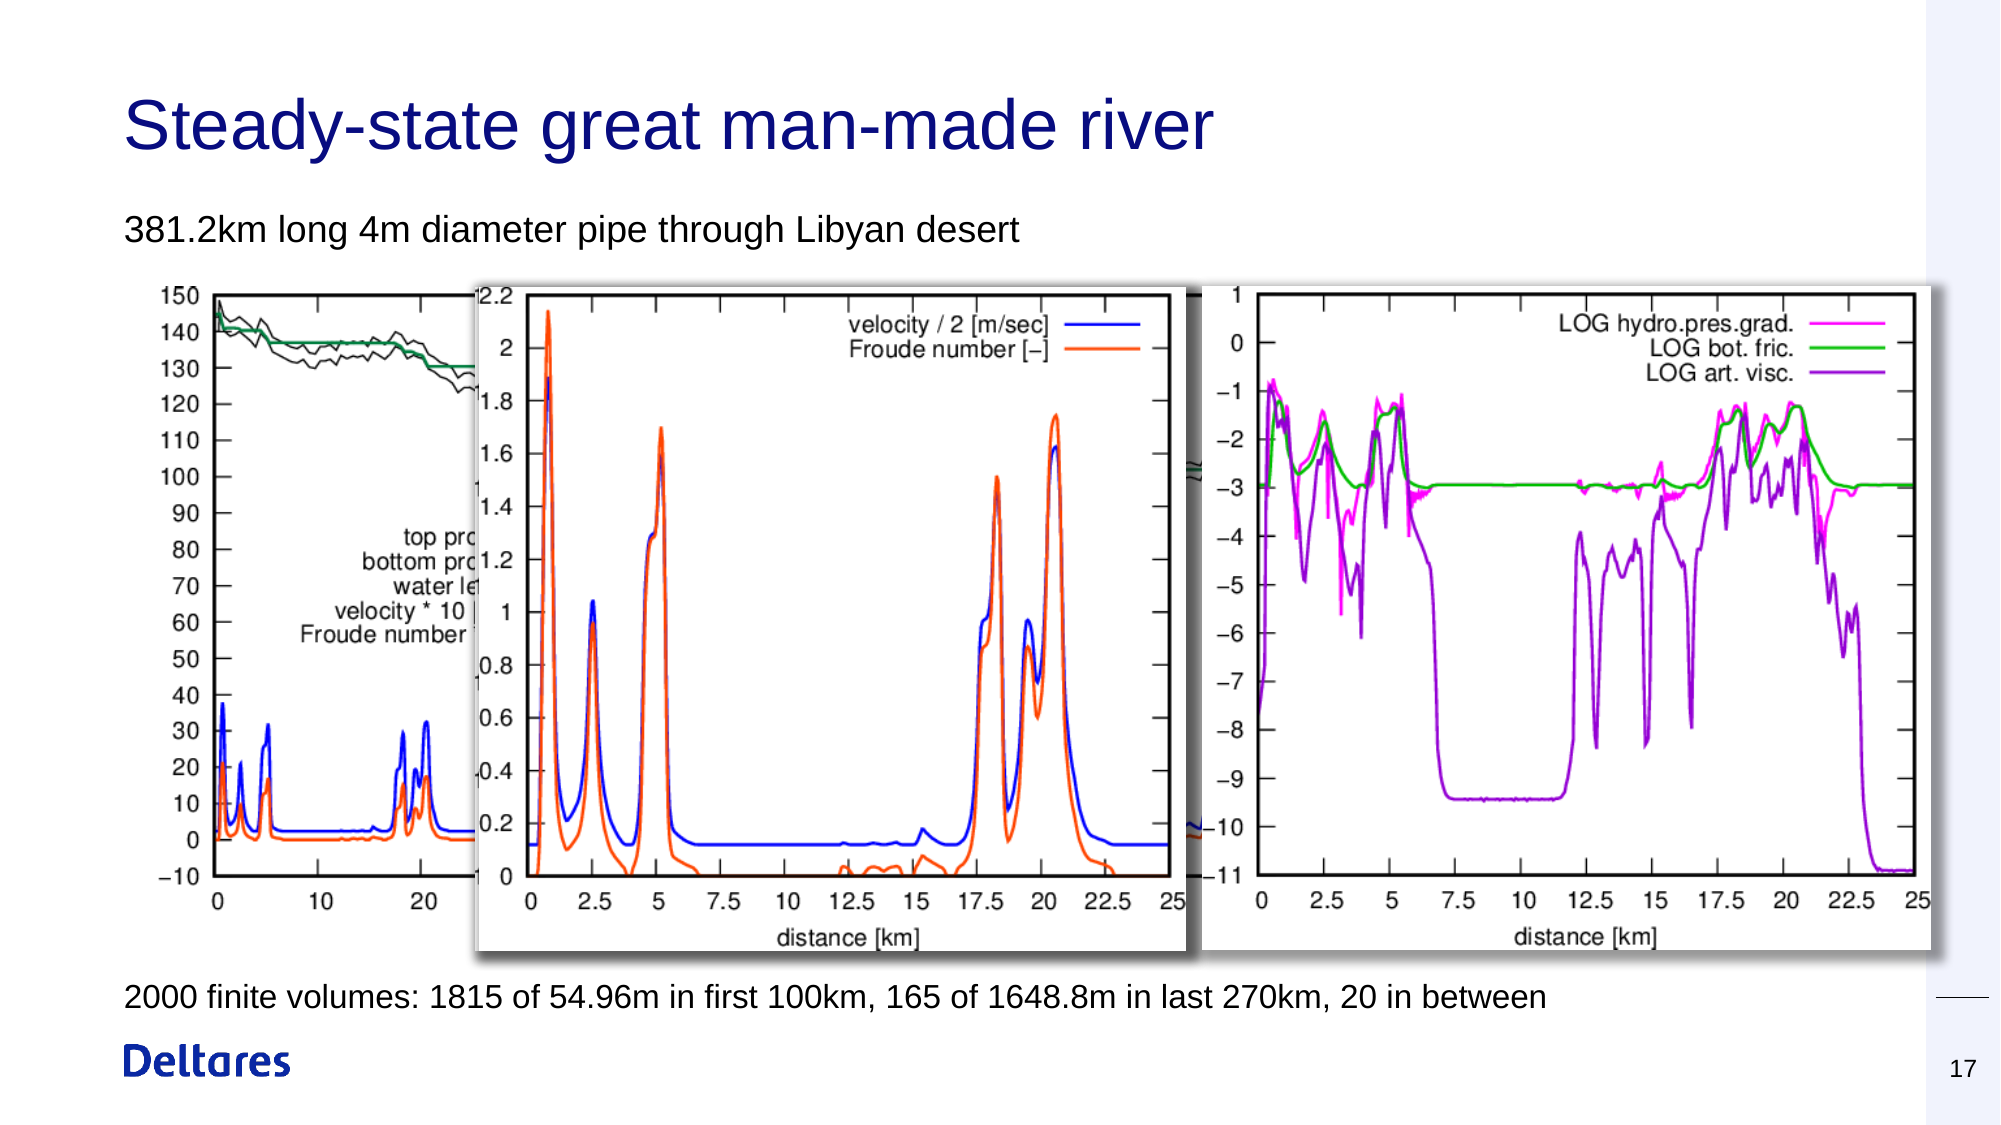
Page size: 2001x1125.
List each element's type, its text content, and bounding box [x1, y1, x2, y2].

slide_number 17 [1926, 1052, 2000, 1083]
picture [108, 1028, 304, 1092]
list 381.2km long 4m diameter pipe through Libyan desert 2000 finite volumes: 1815 of 54.96m in first 100km, 165 of 1648.8m in last 270km, 20 in between [123, 243, 1849, 919]
picture [158, 286, 1931, 951]
title Steady-state great man-made river [123, 88, 1850, 243]
